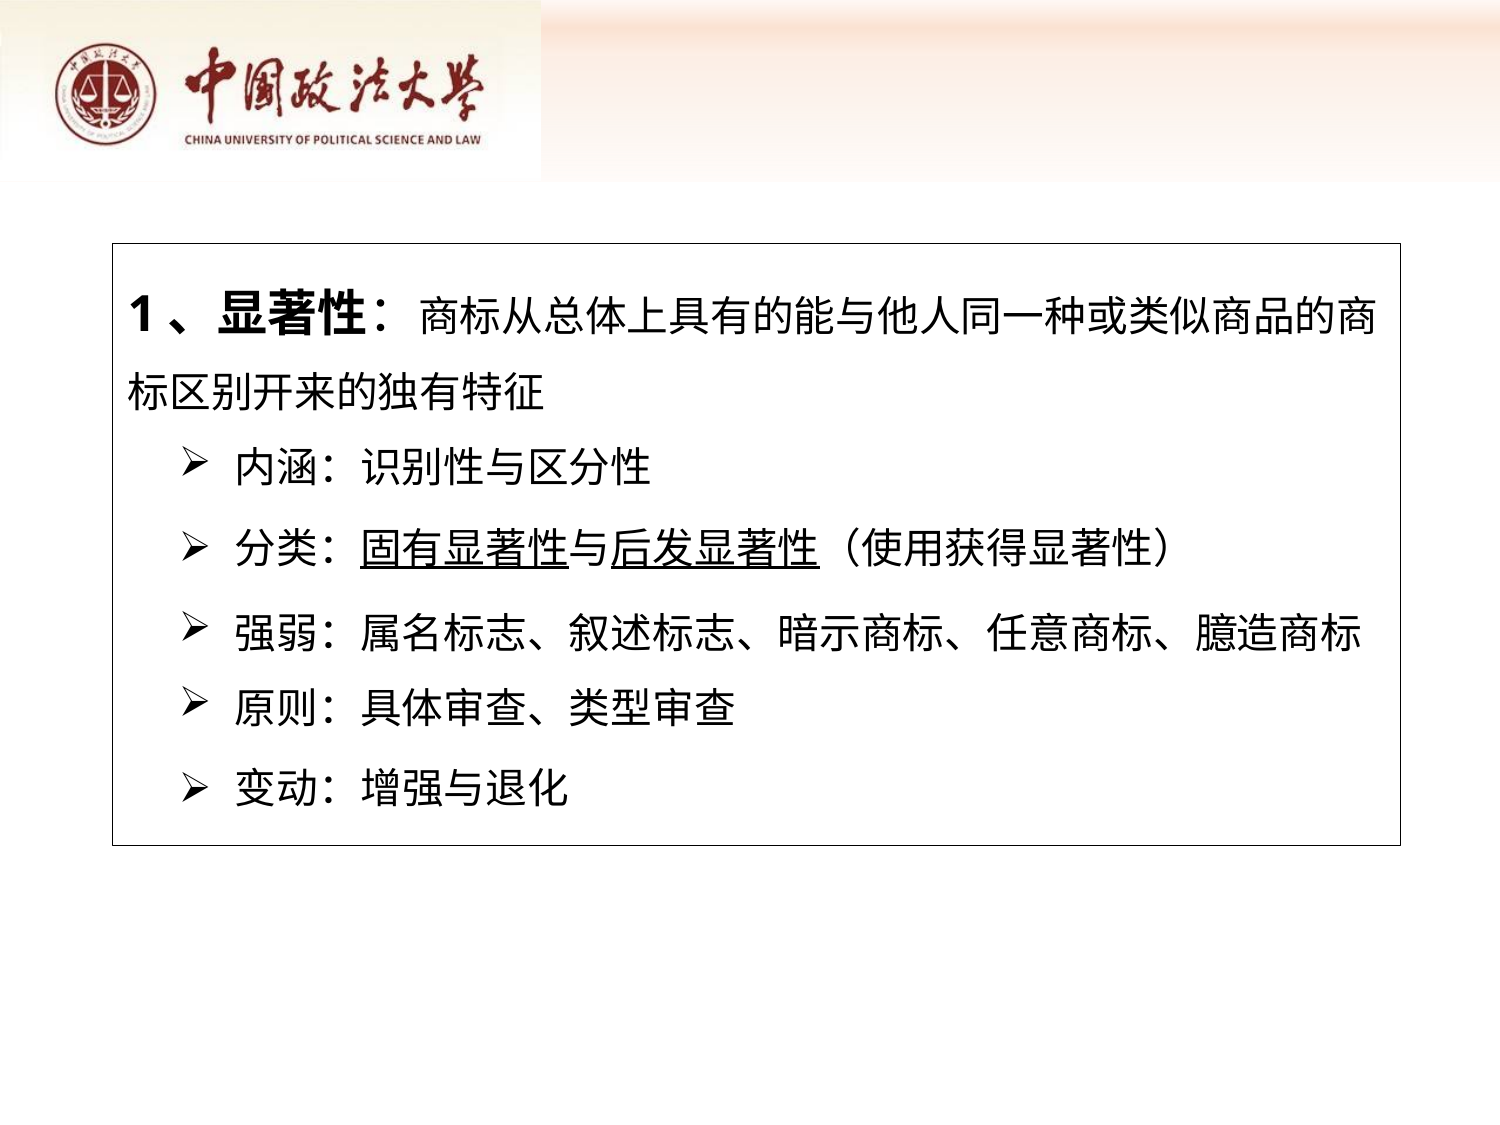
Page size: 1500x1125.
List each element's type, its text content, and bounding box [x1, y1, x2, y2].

picture [0, 0, 1500, 182]
list 1、显著性：商标从总体上具有的能与他人同一种或类似商品的商标区别开来的独有特征 内涵：识别性与区分性 分类：固有显著性与后发显著性（使用获得显著性） 强弱：属名标志、叙述标志、暗示商标、任意商标、臆造商标 原则：具体审查、类型审查 变动：增强与退化 [112, 243, 1401, 846]
